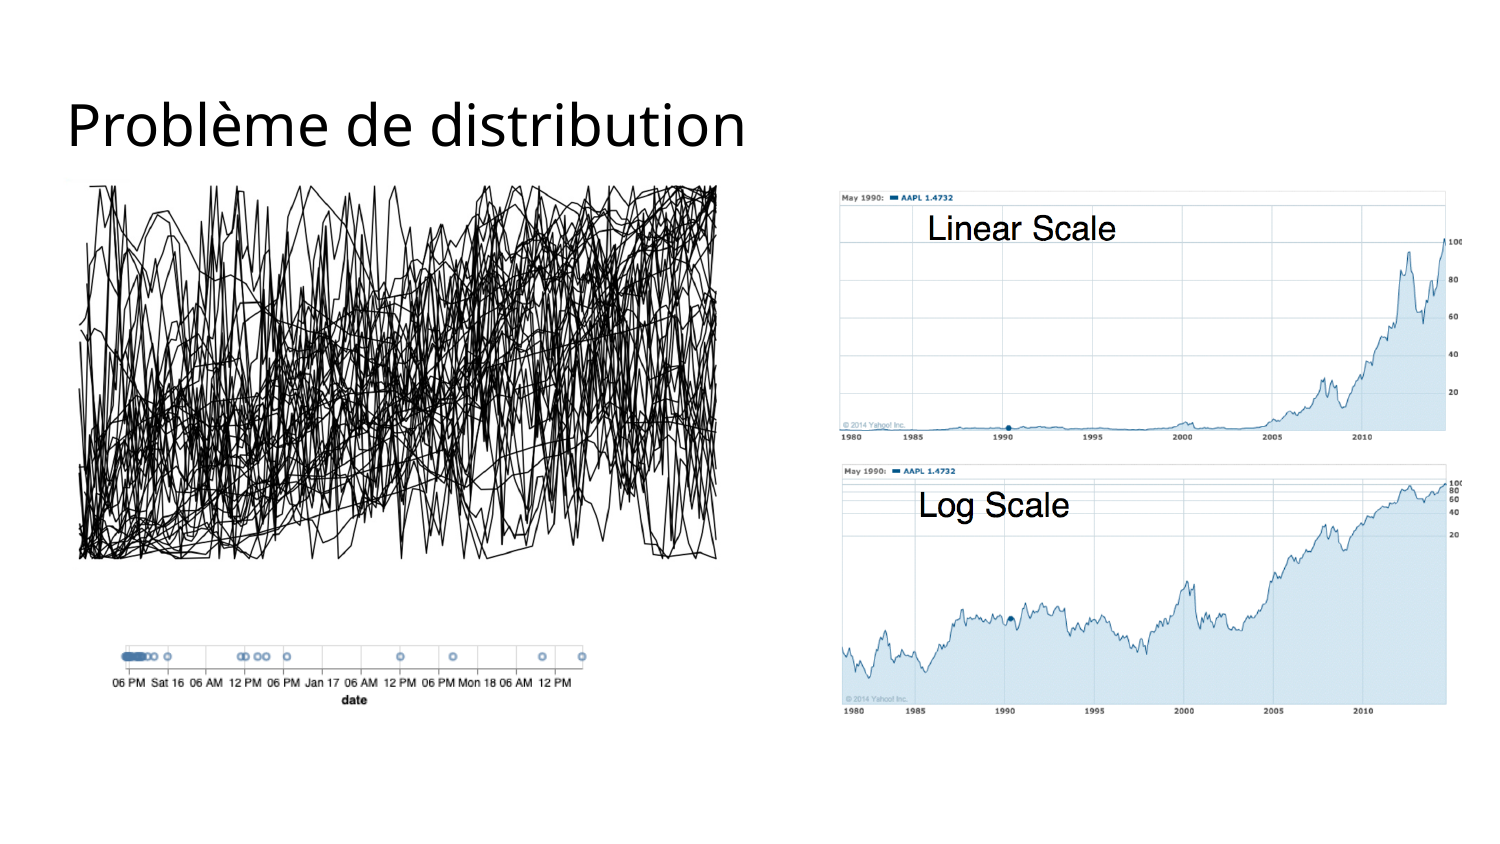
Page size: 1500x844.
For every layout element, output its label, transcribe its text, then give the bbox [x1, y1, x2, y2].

picture [62, 176, 730, 570]
picture [98, 630, 614, 709]
title Problème de distribution [51, 72, 1449, 167]
picture [763, 166, 1462, 728]
